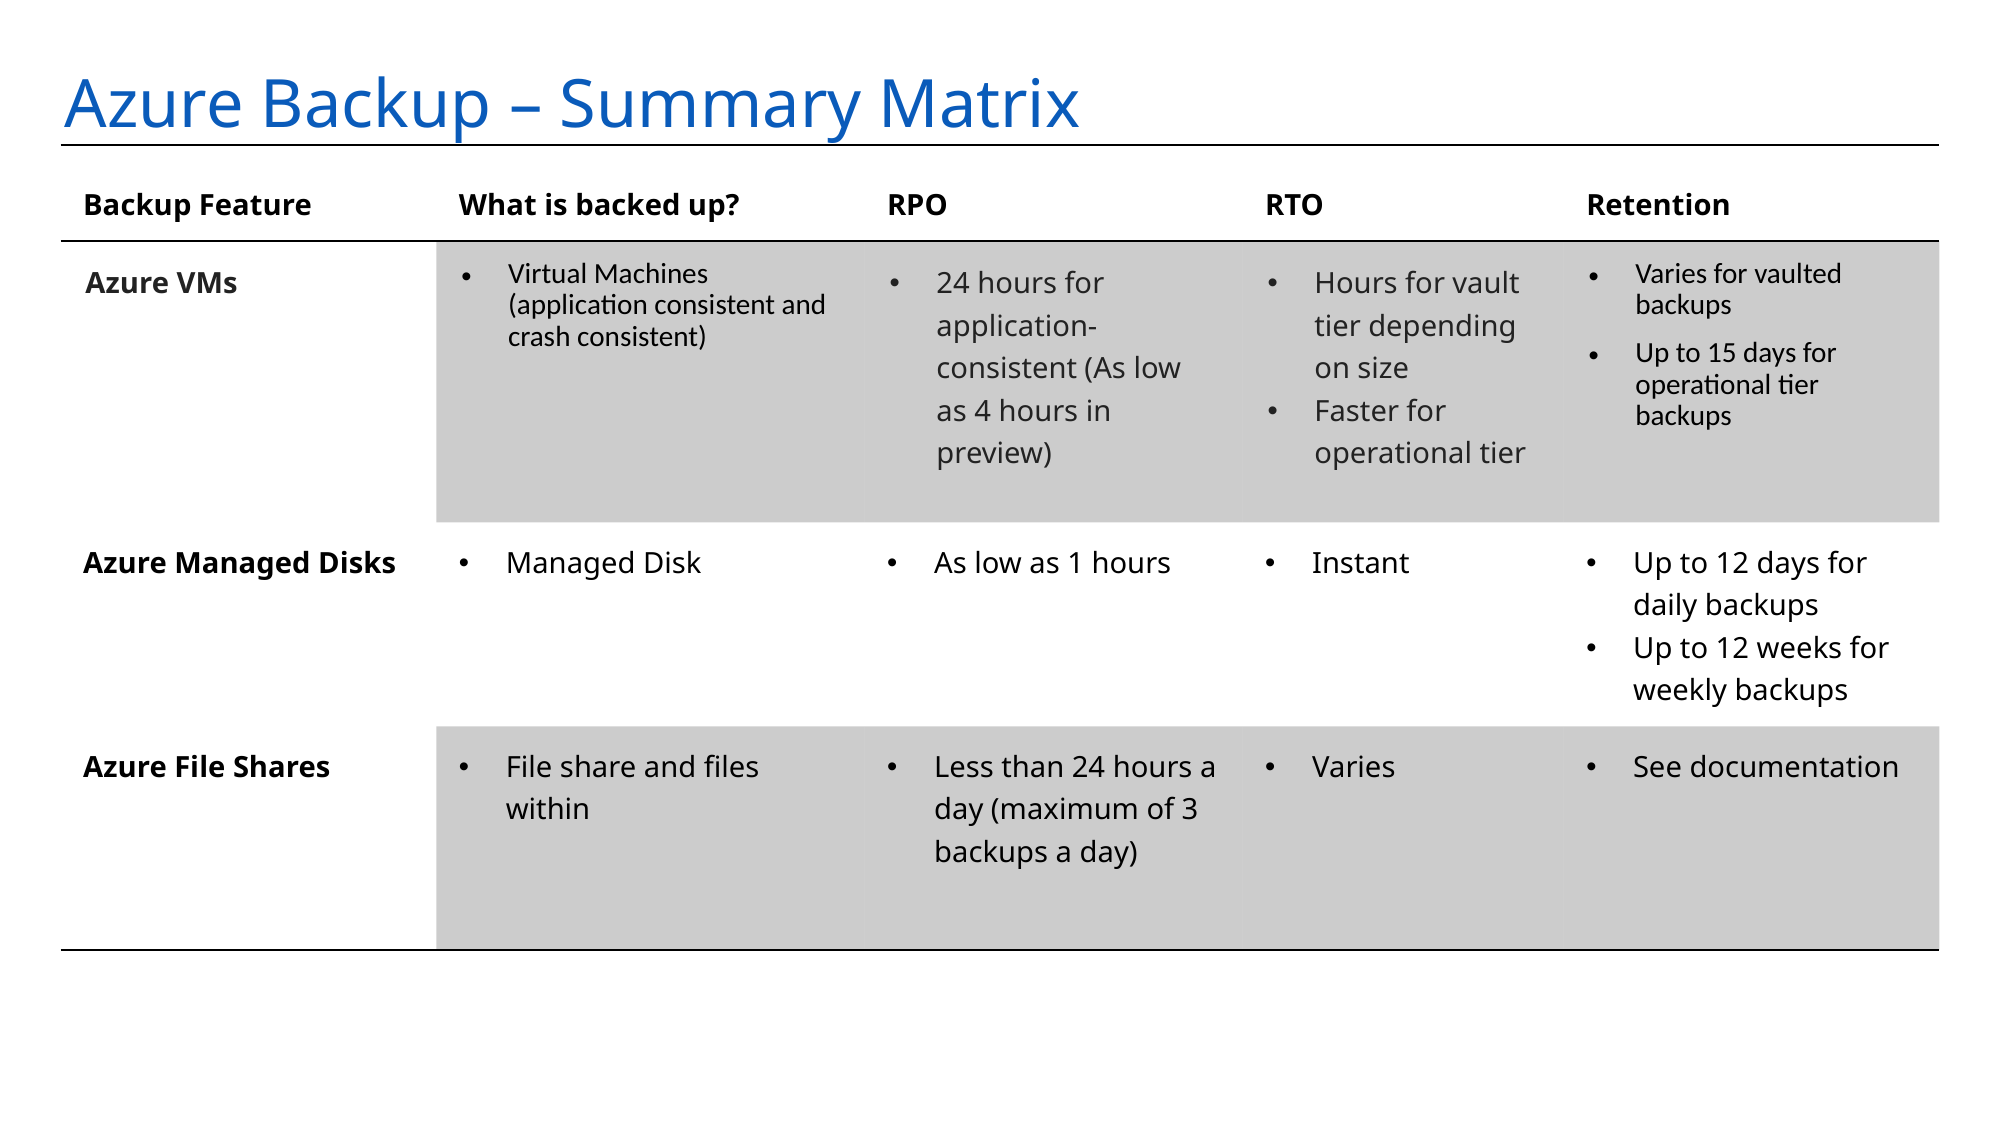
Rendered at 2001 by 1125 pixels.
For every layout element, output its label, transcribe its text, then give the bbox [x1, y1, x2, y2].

table_cell Varies [1242, 726, 1564, 949]
table_cell Azure VMs [61, 242, 436, 522]
table_cell 24 hours for application-consistent (As low as 4 hours in preview) [865, 242, 1242, 522]
table_header Retention [1564, 146, 1939, 240]
table_header RTO [1242, 146, 1564, 240]
table_cell Less than 24 hours a day (maximum of 3 backups a day) [865, 726, 1242, 949]
table_cell File share and files within [436, 726, 865, 949]
table_cell Azure Managed Disks [61, 522, 436, 726]
table_cell Virtual Machines (application consistent and crash consistent) [436, 242, 865, 522]
table_cell Up to 12 days for daily backups Up to 12 weeks for weekly backups [1564, 522, 1939, 726]
table_cell See documentation [1564, 726, 1939, 949]
table_cell As low as 1 hours [865, 522, 1242, 726]
table_cell Instant [1242, 522, 1564, 726]
table_cell Hours for vault tier depending on size Faster for operational tier [1242, 242, 1564, 522]
table_cell Managed Disk [436, 522, 865, 726]
table_cell Varies for vaulted backups Up to 15 days for operational tier backups [1564, 242, 1939, 522]
table_header RPO [865, 146, 1242, 240]
table_header What is backed up? [436, 146, 865, 240]
table_header Backup Feature [61, 146, 436, 240]
table_cell Azure File Shares [61, 726, 436, 949]
title Azure Backup – Summary Matrix [49, 49, 1899, 162]
